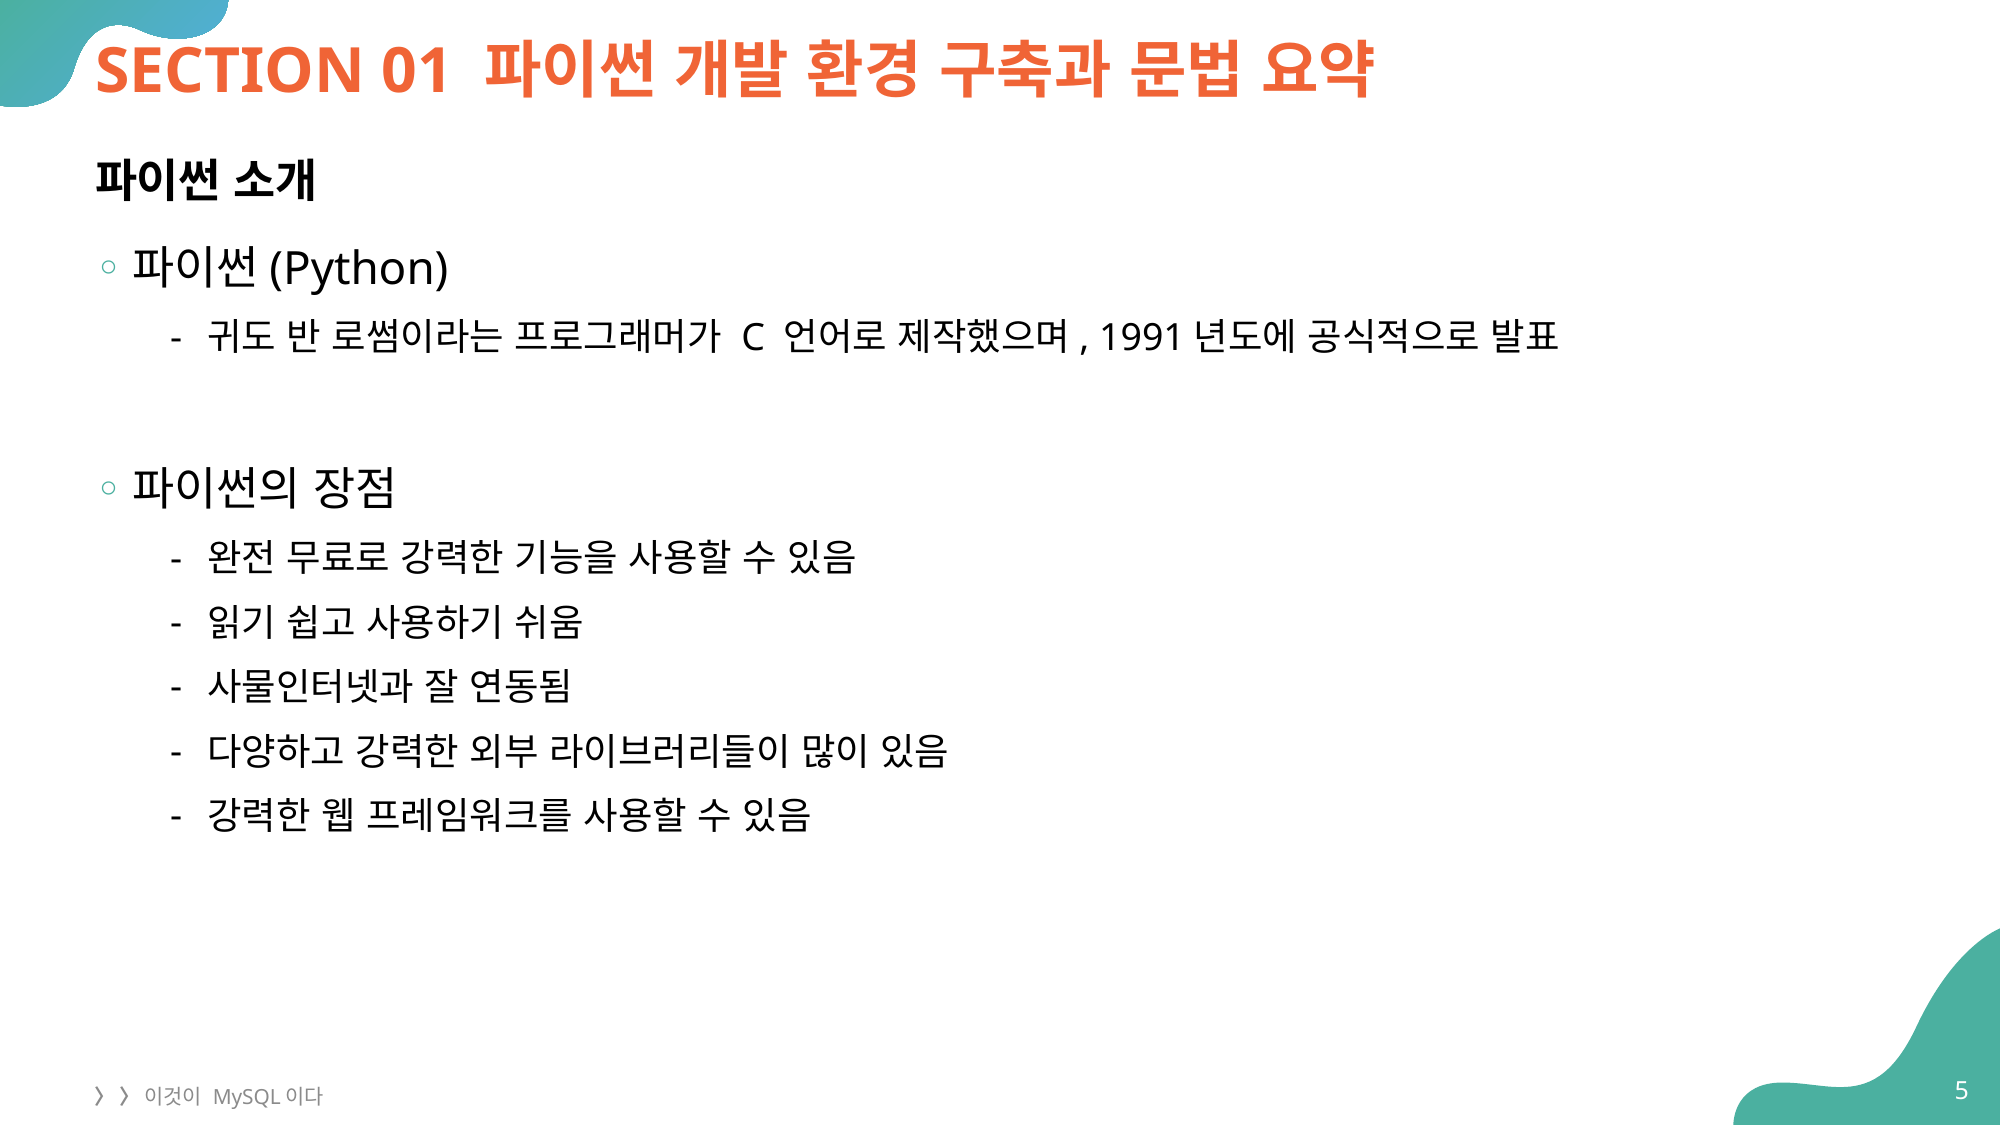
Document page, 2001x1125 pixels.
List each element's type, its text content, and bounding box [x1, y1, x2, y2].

title SECTION 01 파이썬 개발 환경 구축과 문법 요약 [79, 17, 1931, 128]
list 파이썬 소개 파이썬(Python) 귀도 반 로썸이라는 프로그래머가 C 언어로 제작했으며, 1991년도에 공식적으로 발표 파이썬의 장점 완전 무료로 강력한 기능을 사용할 수 있음 읽기 쉽고 사용하기 쉬움 사물인터넷과 잘 연동됨 다양하고 강력한 외부 라이브러리들이 많이 있음 강력한 웹 프레임워크를 사용할 수 있음 [79, 133, 1931, 1062]
footer 〉 〉 이것이 MySQL이다 [79, 1078, 755, 1114]
slide_number 5 [1917, 1061, 1984, 1122]
